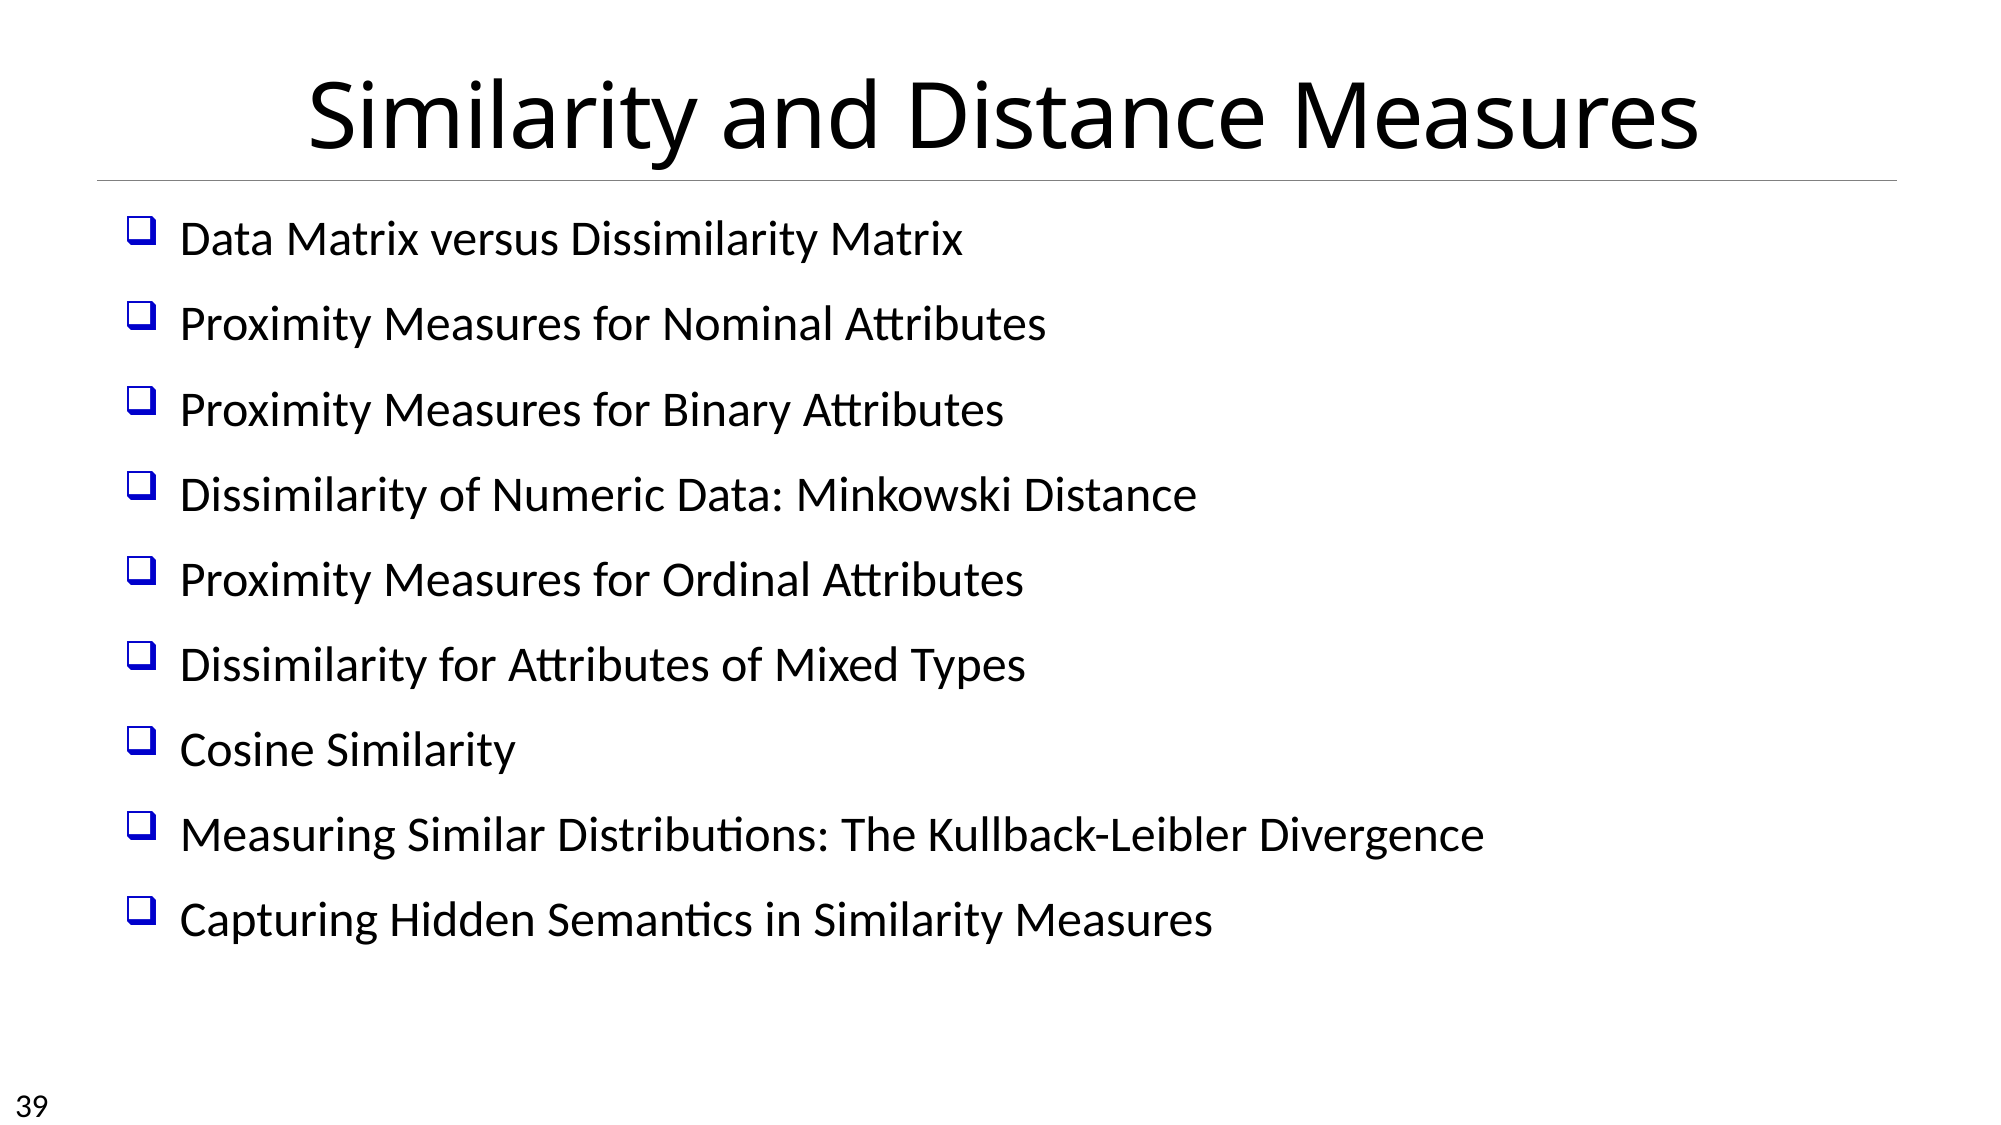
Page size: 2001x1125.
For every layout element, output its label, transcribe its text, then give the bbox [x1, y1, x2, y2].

list Data Matrix versus Dissimilarity Matrix Proximity Measures for Nominal Attributes Proximity Measures for Binary Attributes Dissimilarity of Numeric Data: Minkowski Distance Proximity Measures for Ordinal Attributes Dissimilarity for Attributes of Mixed Types Cosine Similarity Measuring Similar Distributions: The Kullback-Leibler Divergence Capturing Hidden Semantics in Similarity Measures [108, 198, 1892, 1061]
title Similarity and Distance Measures [93, 37, 1916, 175]
